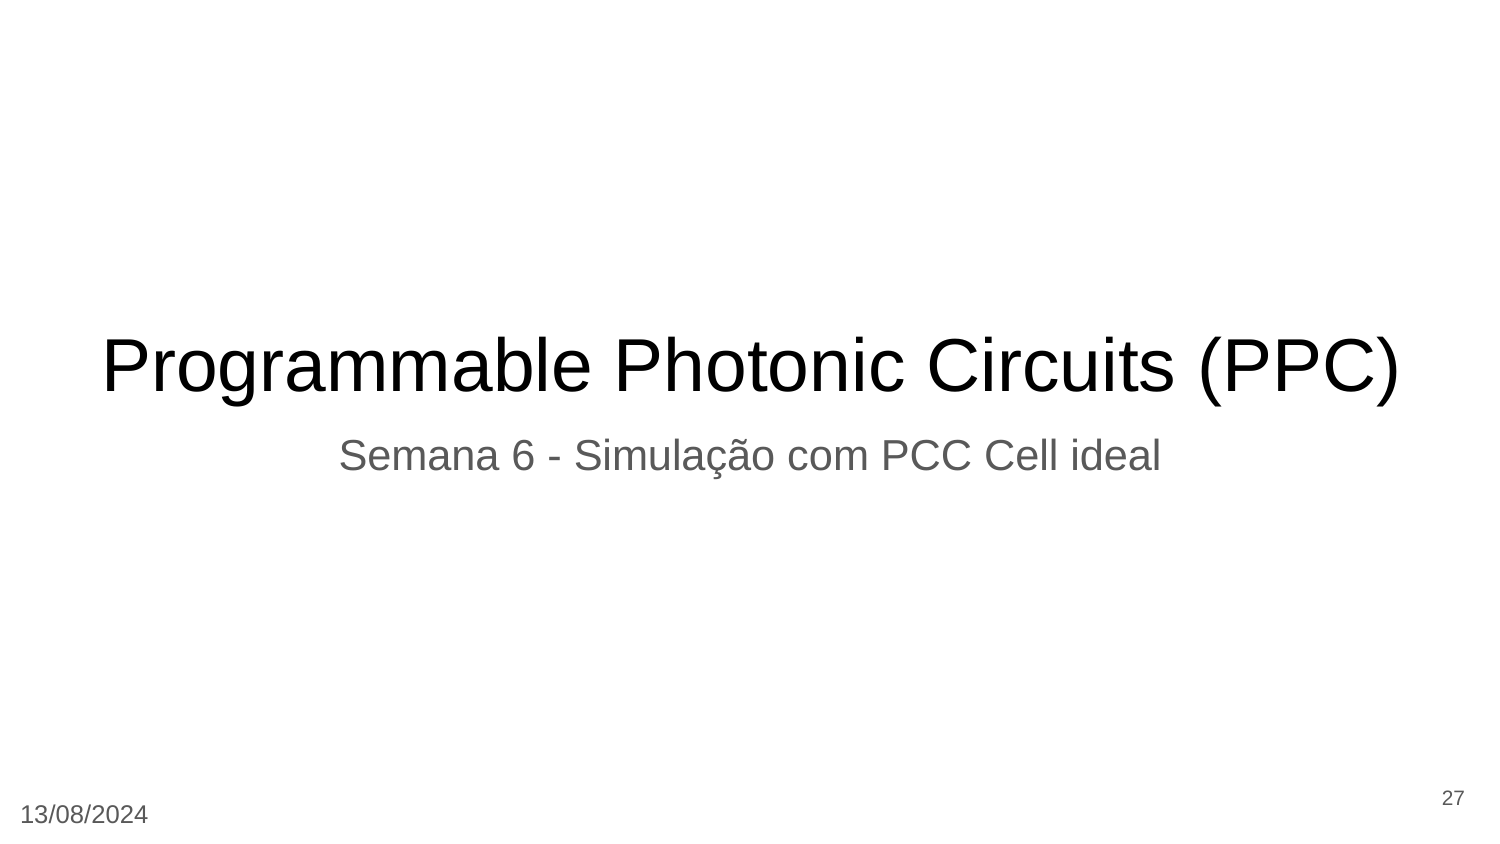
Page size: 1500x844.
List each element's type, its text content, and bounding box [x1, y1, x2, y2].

text_box 13/08/2024 [0, 788, 169, 844]
slide_number 27 [1389, 764, 1480, 830]
text_box Programmable Photonic Circuits (PPC) [86, 85, 1500, 422]
text_box Semana 6 - Simulação com PCC Cell ideal [51, 421, 1449, 552]
